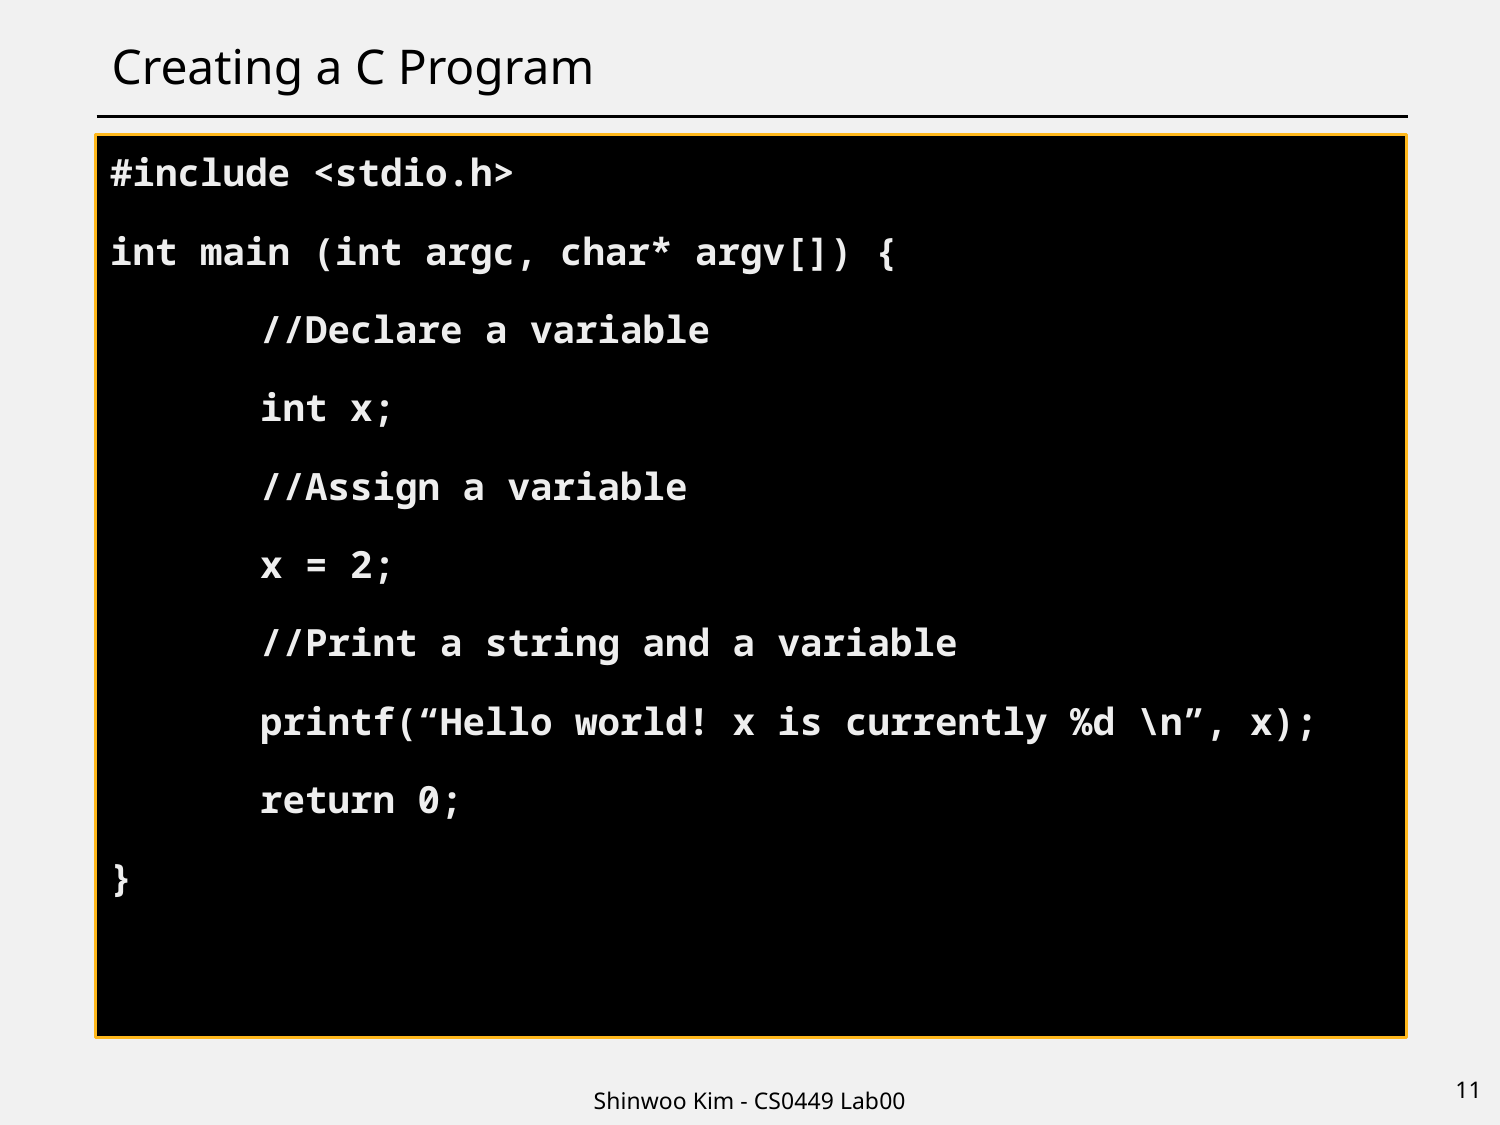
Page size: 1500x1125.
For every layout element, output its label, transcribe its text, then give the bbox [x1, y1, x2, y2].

footer Shinwoo Kim - CS0449 Lab00 [496, 1065, 1004, 1125]
title Creating a C Program [93, 4, 1407, 114]
list #include <stdio.h> int main (int argc, char* argv[]) { //Declare a variable int x; //Assign a variable x = 2; //Print a string and a variable printf(“Hello world! x is currently %d \n”, x); return 0; } [95, 134, 1407, 1038]
slide_number 11 [1343, 1060, 1500, 1125]
